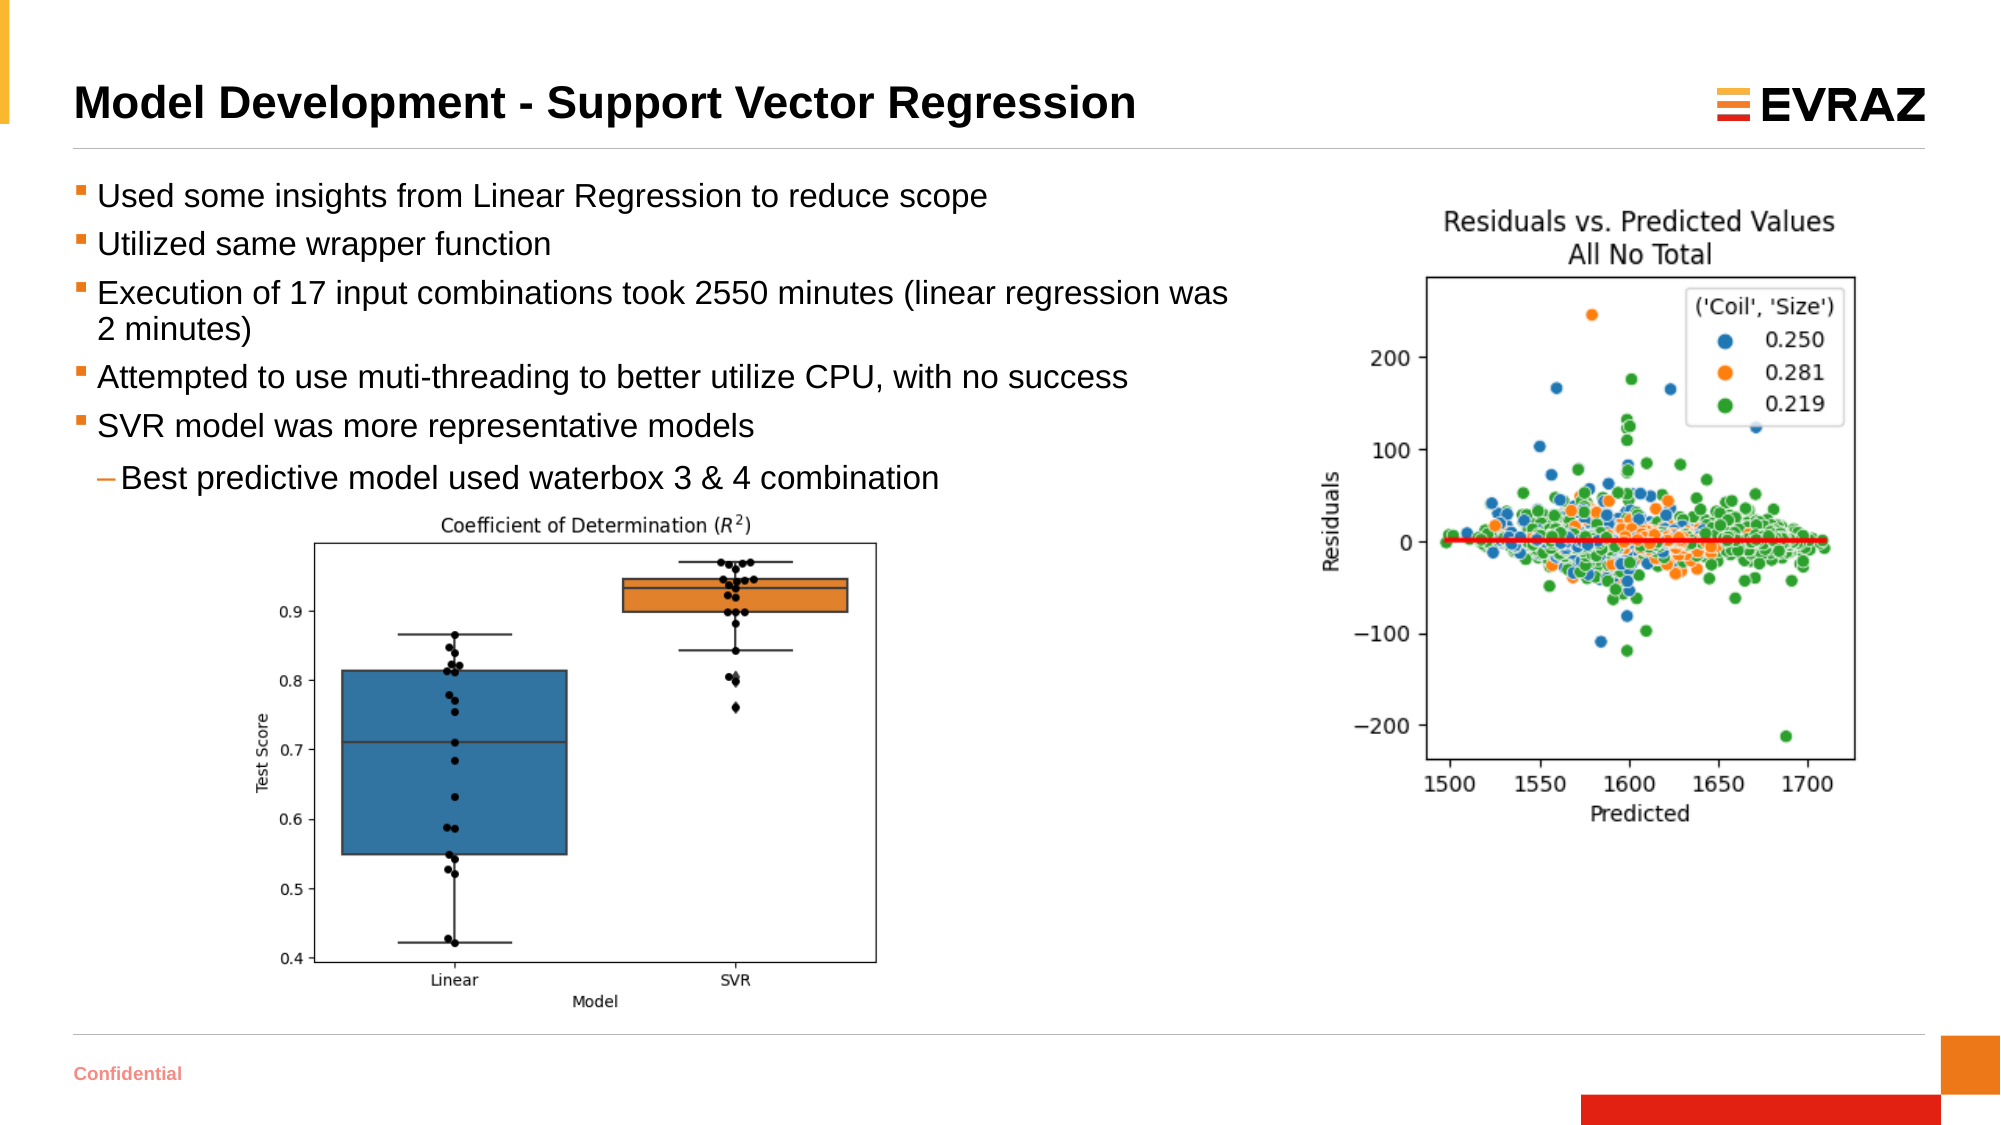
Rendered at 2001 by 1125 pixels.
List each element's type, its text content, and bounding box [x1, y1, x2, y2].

picture [245, 502, 887, 1022]
title Model Development - Support Vector Regression [73, 79, 1675, 128]
list Used some insights from Linear Regression to reduce scope Utilized same wrapper function Execution of 17 input combinations took 2550 minutes (linear regression was 2 minutes) Attempted to use muti-threading to better utilize CPU, with no success SVR model was more representative models Best predictive model used waterbox 3 & 4 combination [73, 178, 1241, 1012]
picture [1717, 88, 1925, 121]
footer Confidential [73, 1053, 1854, 1092]
picture [1306, 194, 1899, 842]
